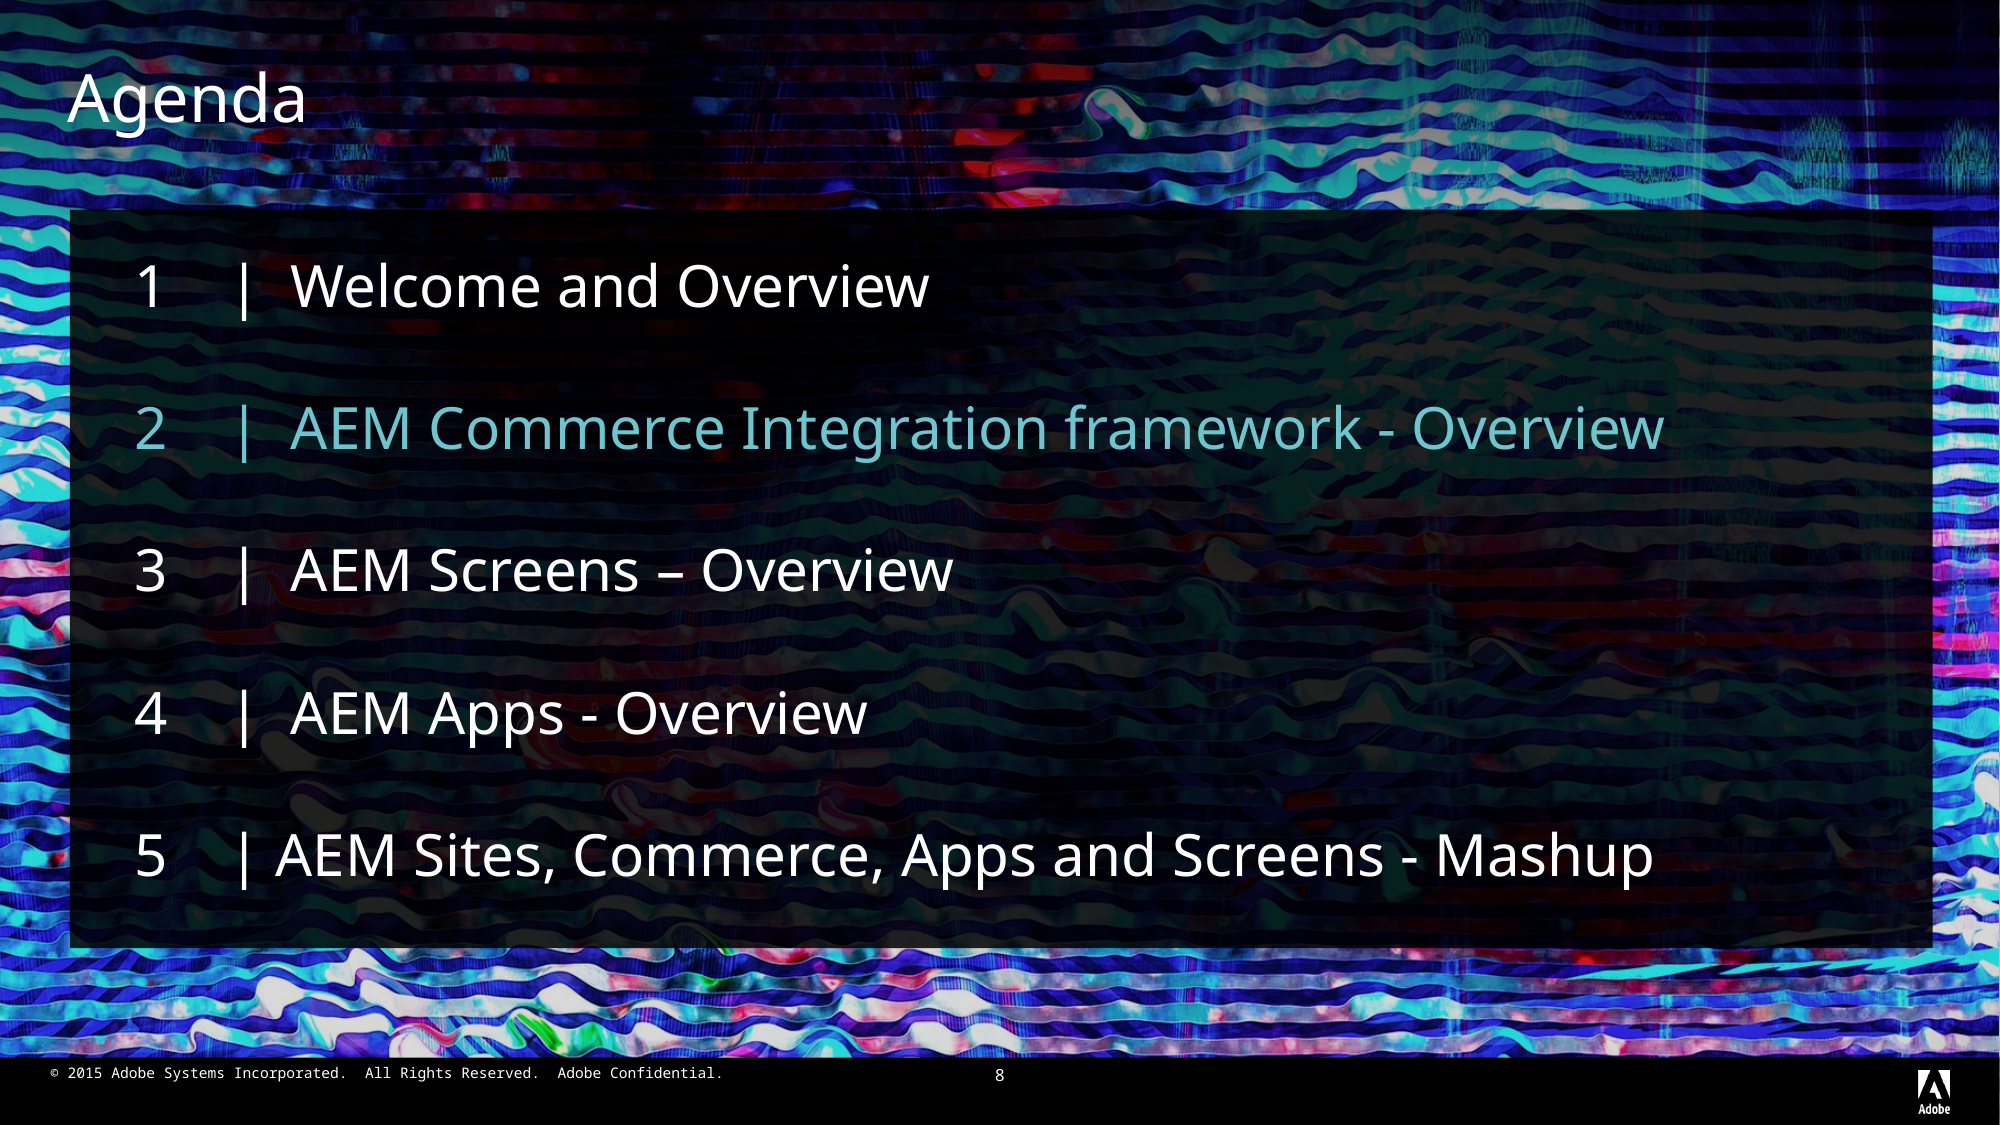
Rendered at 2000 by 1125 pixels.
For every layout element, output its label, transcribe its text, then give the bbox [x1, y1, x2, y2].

text_box 3 | AEM Screens – Overview [134, 508, 1683, 629]
text_box 5 | AEM Sites, Commerce, Apps and Screens - Mashup [134, 792, 1683, 914]
slide_number 8 [916, 1062, 1083, 1091]
text_box 4 | AEM Apps - Overview [134, 650, 1683, 772]
text_box 1 | Welcome and Overview [134, 223, 1734, 345]
picture [0, 0, 2000, 1057]
title Agenda [49, 47, 1950, 145]
text_box 2 | AEM Commerce Integration framework - Overview [134, 365, 1683, 487]
picture [1918, 1070, 1950, 1114]
